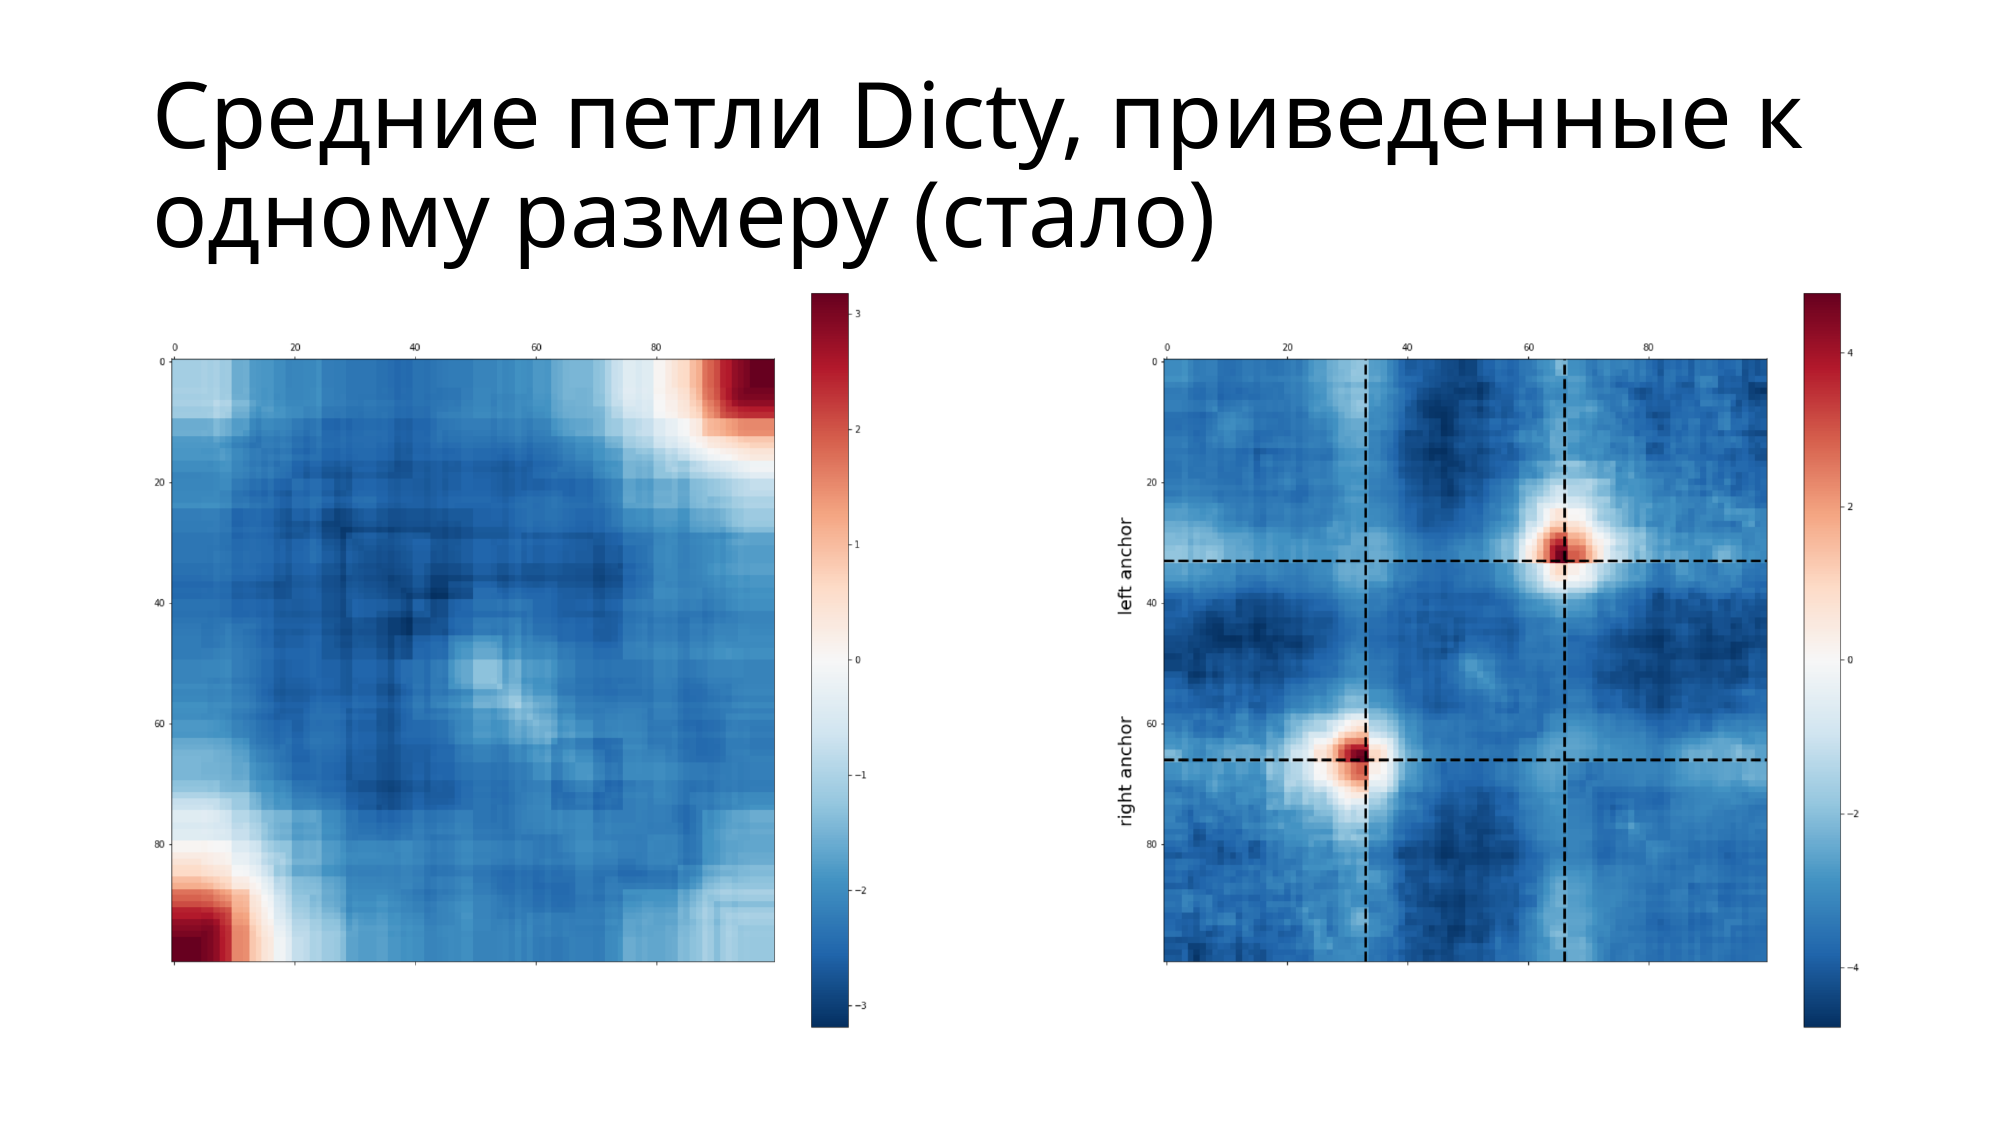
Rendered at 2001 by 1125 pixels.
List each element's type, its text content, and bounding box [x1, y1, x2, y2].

title Средние петли Dicty, приведенные к одному размеру (стало) [137, 59, 1863, 277]
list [100, 277, 1900, 1075]
